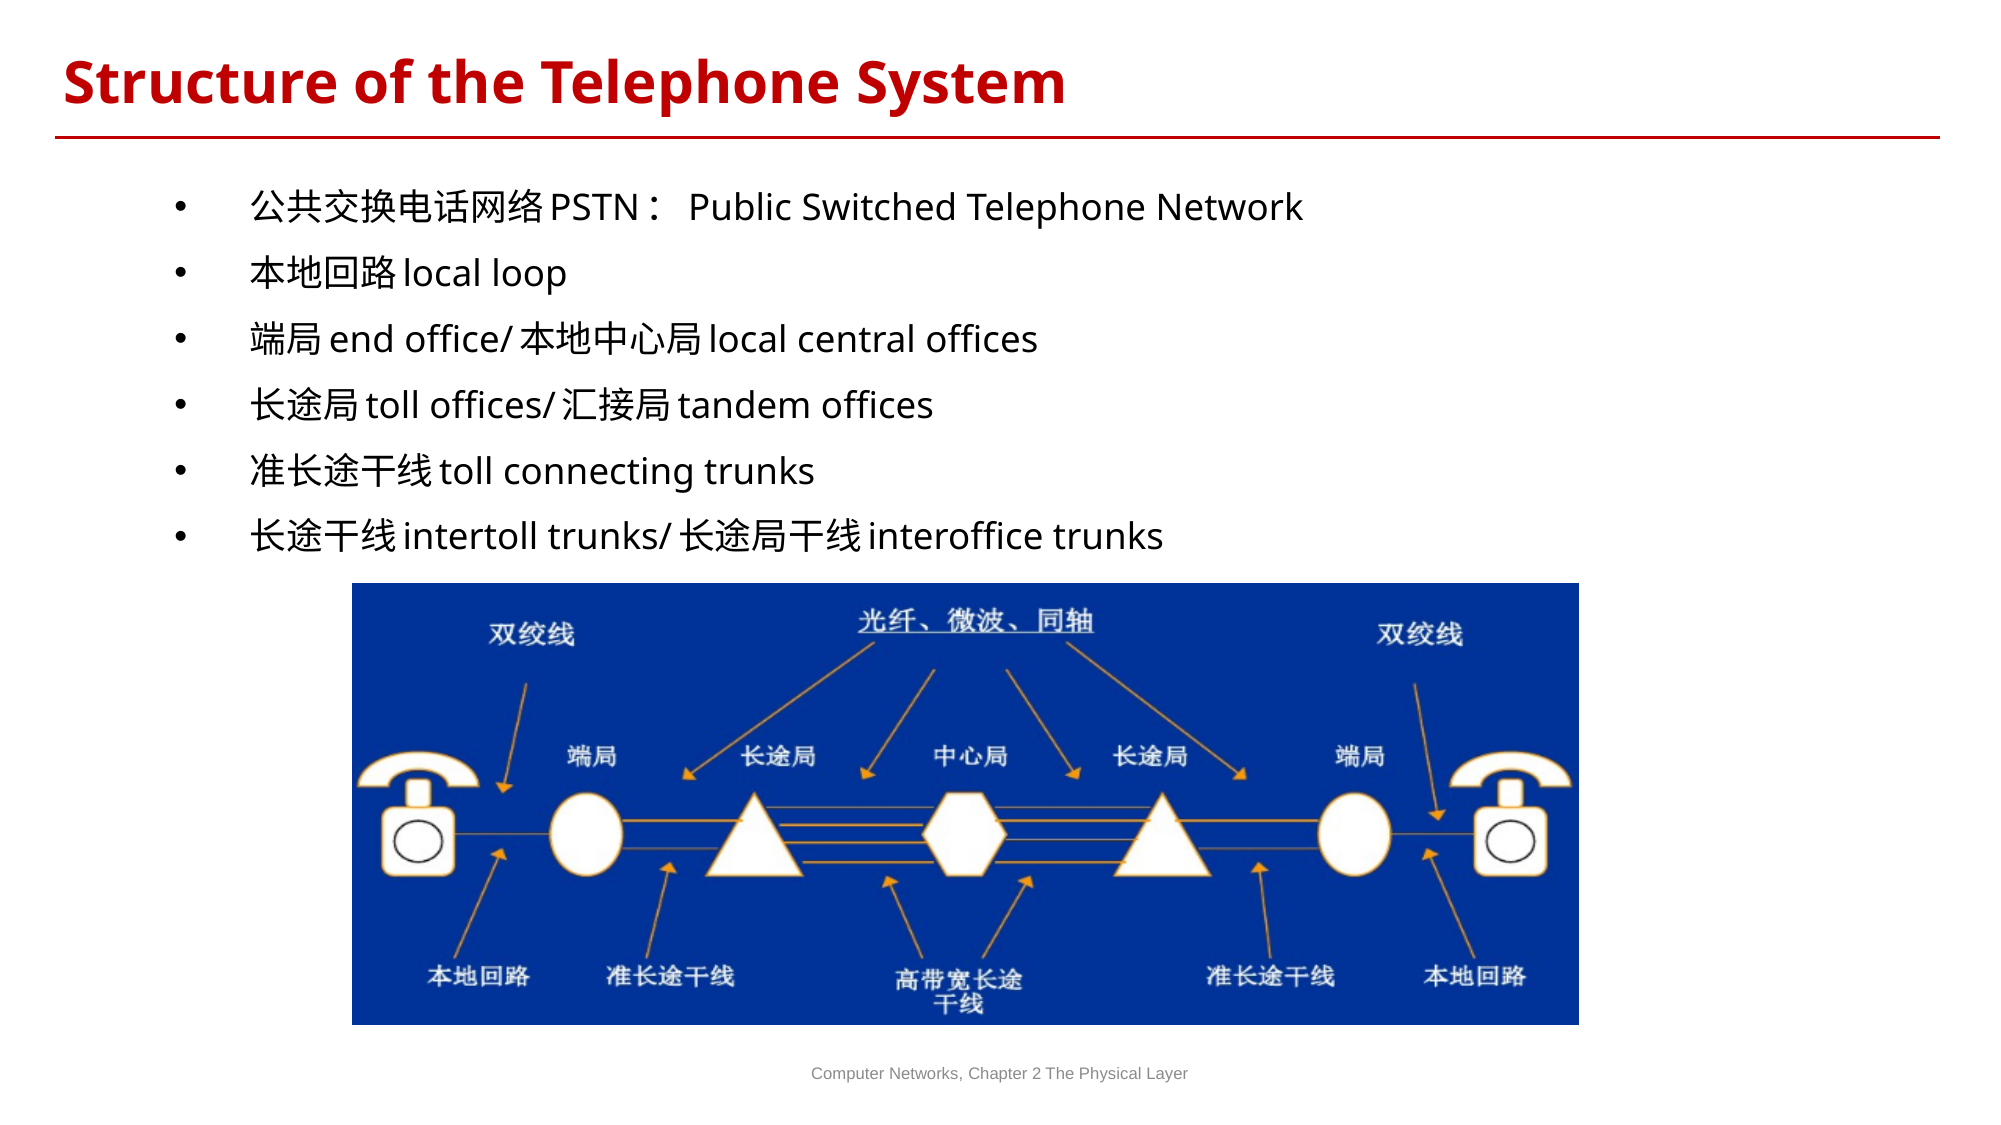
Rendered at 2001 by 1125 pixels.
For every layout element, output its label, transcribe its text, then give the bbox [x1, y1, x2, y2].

footer Computer Networks, Chapter 2 The Physical Layer [662, 1042, 1338, 1103]
list 公共交换电话网络PSTN：Public Switched Telephone Network 本地回路local loop 端局end office/本地中心局local central offices 长途局toll offices/汇接局tandem offices 准长途干线toll connecting trunks 长途干线intertoll trunks/长途局干线interoffice trunks [159, 167, 1813, 566]
text_box Structure of the Telephone System [48, 46, 1883, 125]
picture [352, 583, 1579, 1025]
